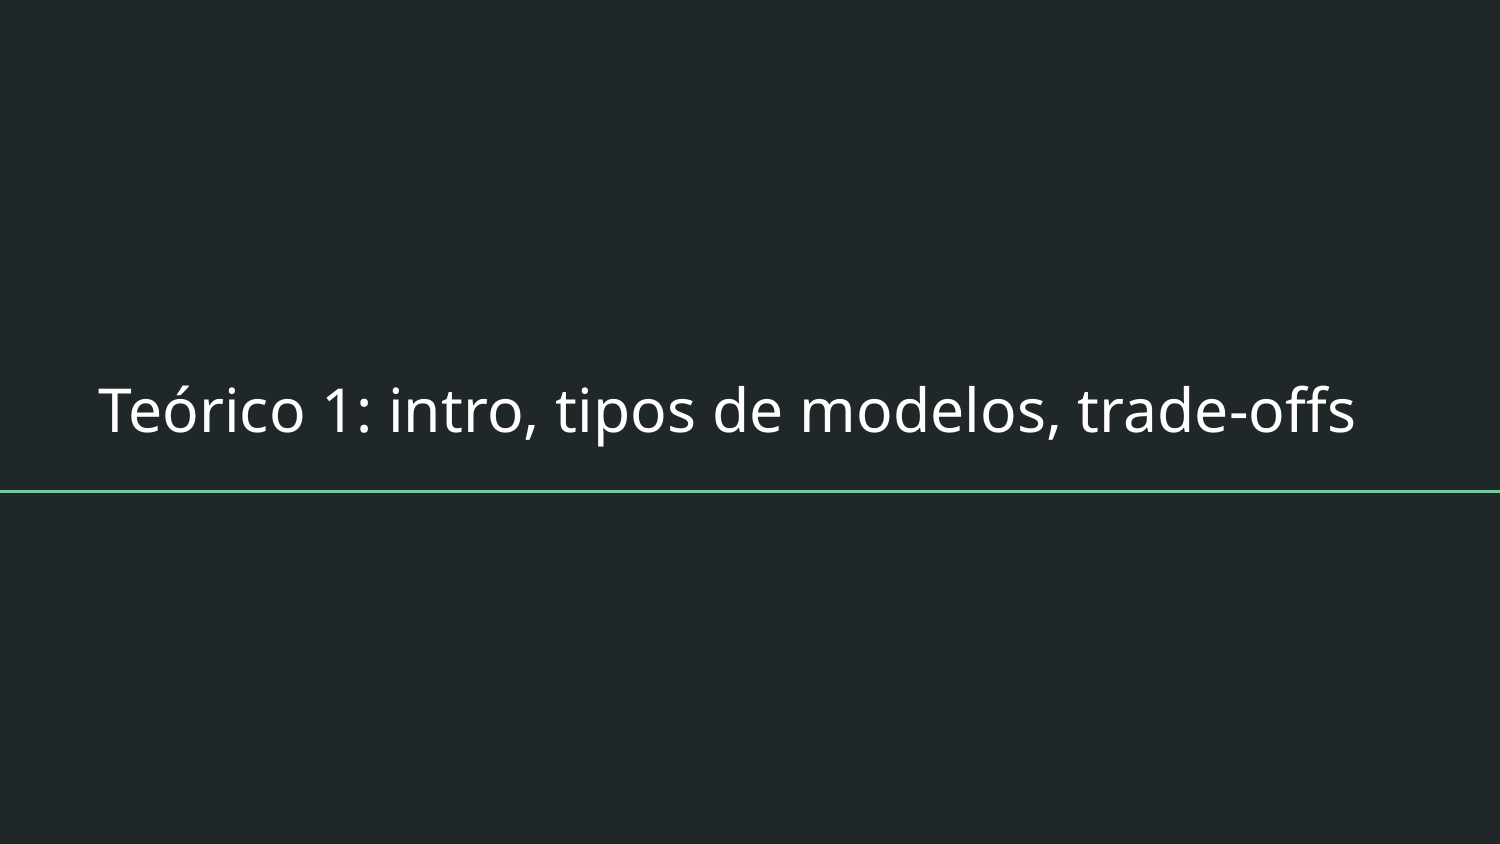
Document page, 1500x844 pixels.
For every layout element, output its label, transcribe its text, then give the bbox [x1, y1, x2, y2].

title Teórico 1: intro, tipos de modelos, trade-offs [83, 337, 1417, 466]
